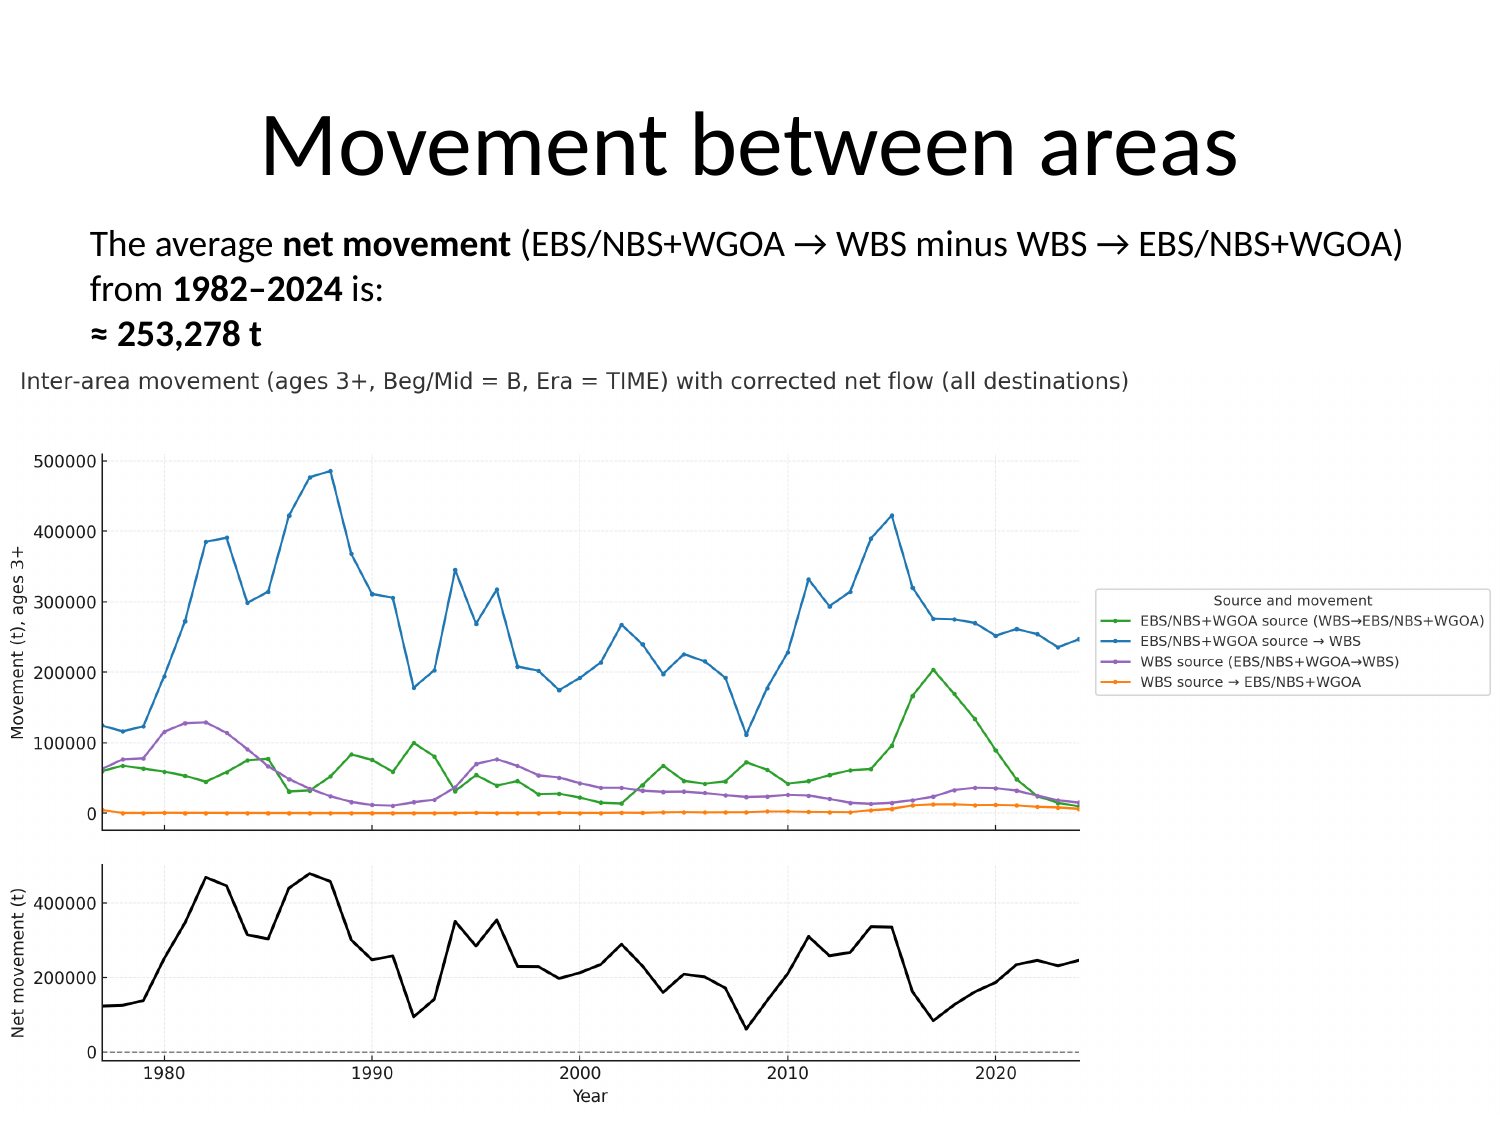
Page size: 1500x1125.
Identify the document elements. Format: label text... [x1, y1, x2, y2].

text_box The average net movement (EBS/NBS+WGOA → WBS minus WBS → EBS/NBS+WGOA) from 1982–2024 is: ≈ 253,278 t t per year [75, 211, 1452, 359]
title Movement between areas [75, 45, 1425, 211]
picture [0, 361, 1500, 1115]
